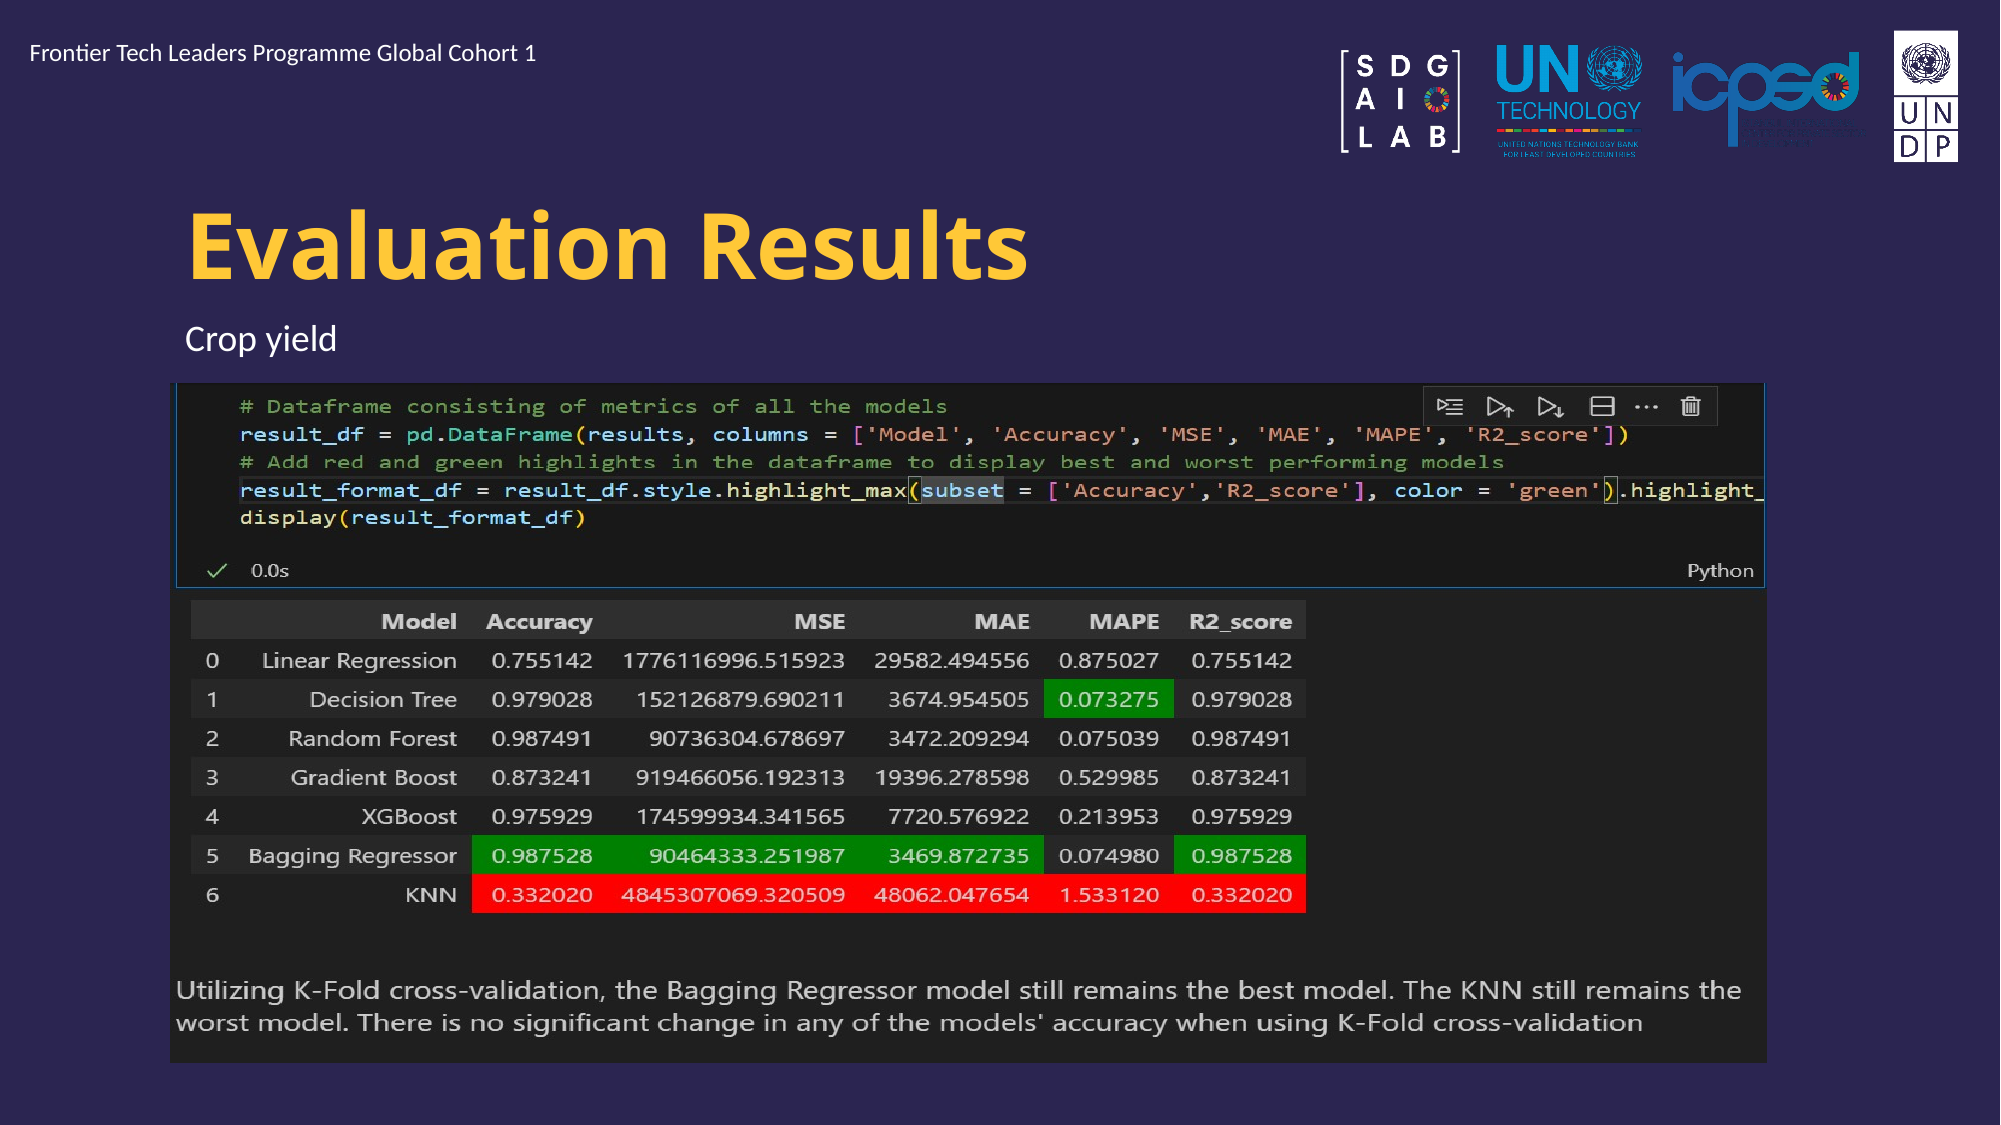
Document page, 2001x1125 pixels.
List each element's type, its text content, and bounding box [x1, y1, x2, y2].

picture [1490, 42, 1648, 163]
text_box Frontier Tech Leaders Programme Global Cohort 1 [14, 29, 846, 74]
picture [1337, 35, 1464, 163]
picture [1673, 0, 1989, 193]
text_box Crop yield [170, 306, 1171, 367]
picture [170, 383, 1767, 1063]
title Evaluation Results [170, 174, 1830, 326]
picture [1822, 74, 1848, 100]
